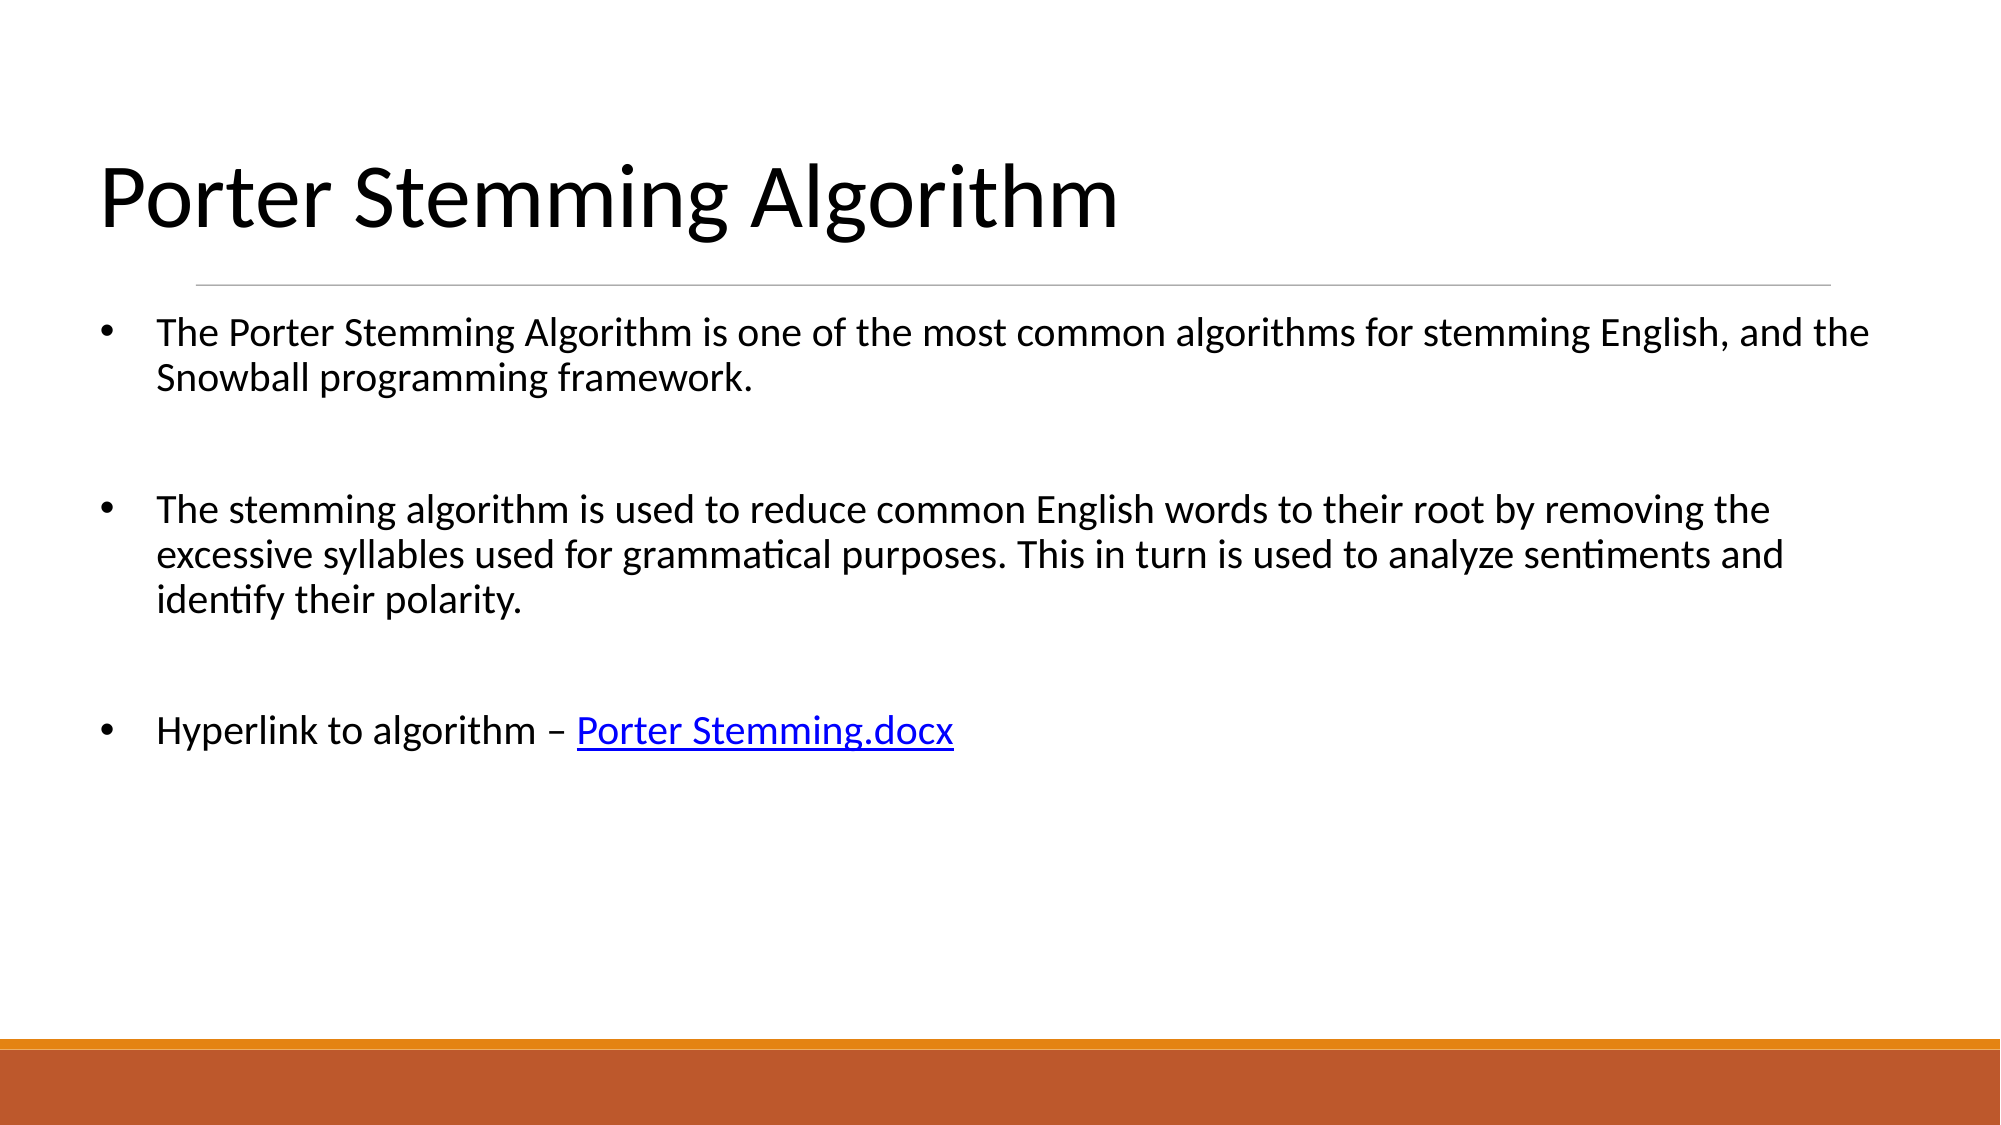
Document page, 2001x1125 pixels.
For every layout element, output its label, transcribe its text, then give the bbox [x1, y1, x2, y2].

list The Porter Stemming Algorithm is one of the most common algorithms for stemming English, and the Snowball programming framework. The stemming algorithm is used to reduce common English words to their root by removing the excessive syllables used for grammatical purposes. This in turn is used to analyze sentiments and identify their polarity. Hyperlink to algorithm – Porter Stemming.docx [99, 310, 1900, 963]
title Porter Stemming Algorithm [99, 44, 1900, 310]
